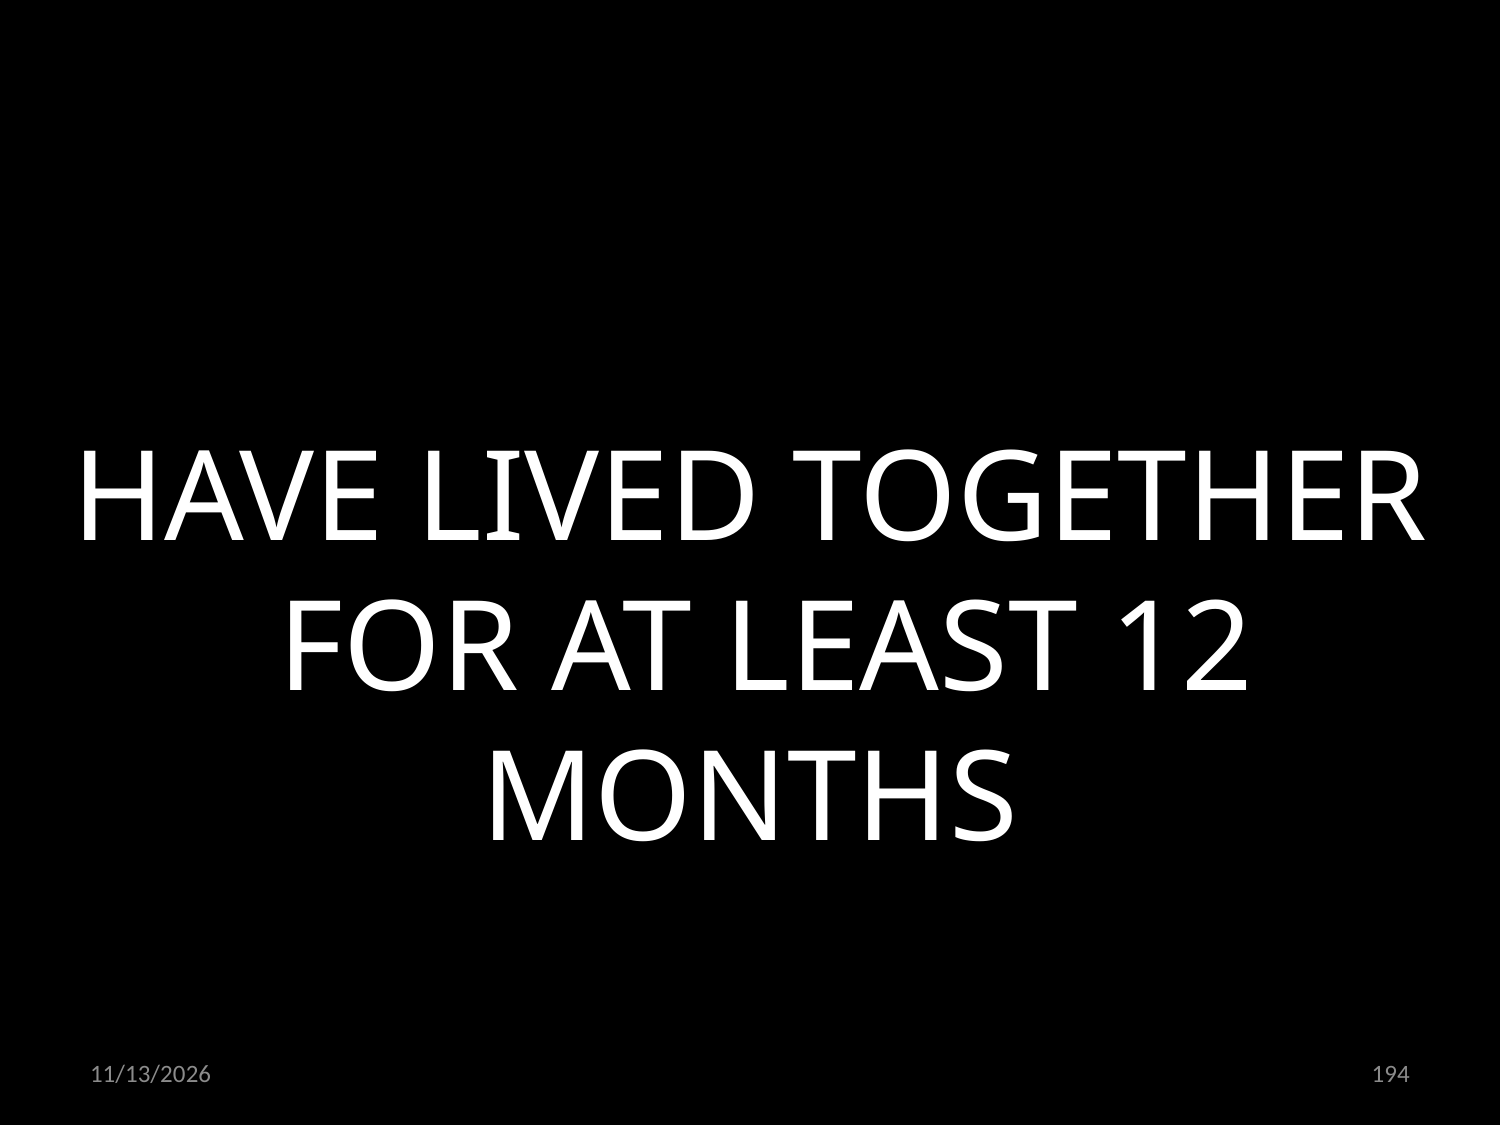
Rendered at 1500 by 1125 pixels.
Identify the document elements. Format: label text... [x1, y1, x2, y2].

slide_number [75, 1042, 425, 1103]
slide_number 194 [1074, 1042, 1425, 1103]
list HAVE LIVED TOGETHER FOR AT LEAST 12 MONTHS [0, 408, 1500, 510]
